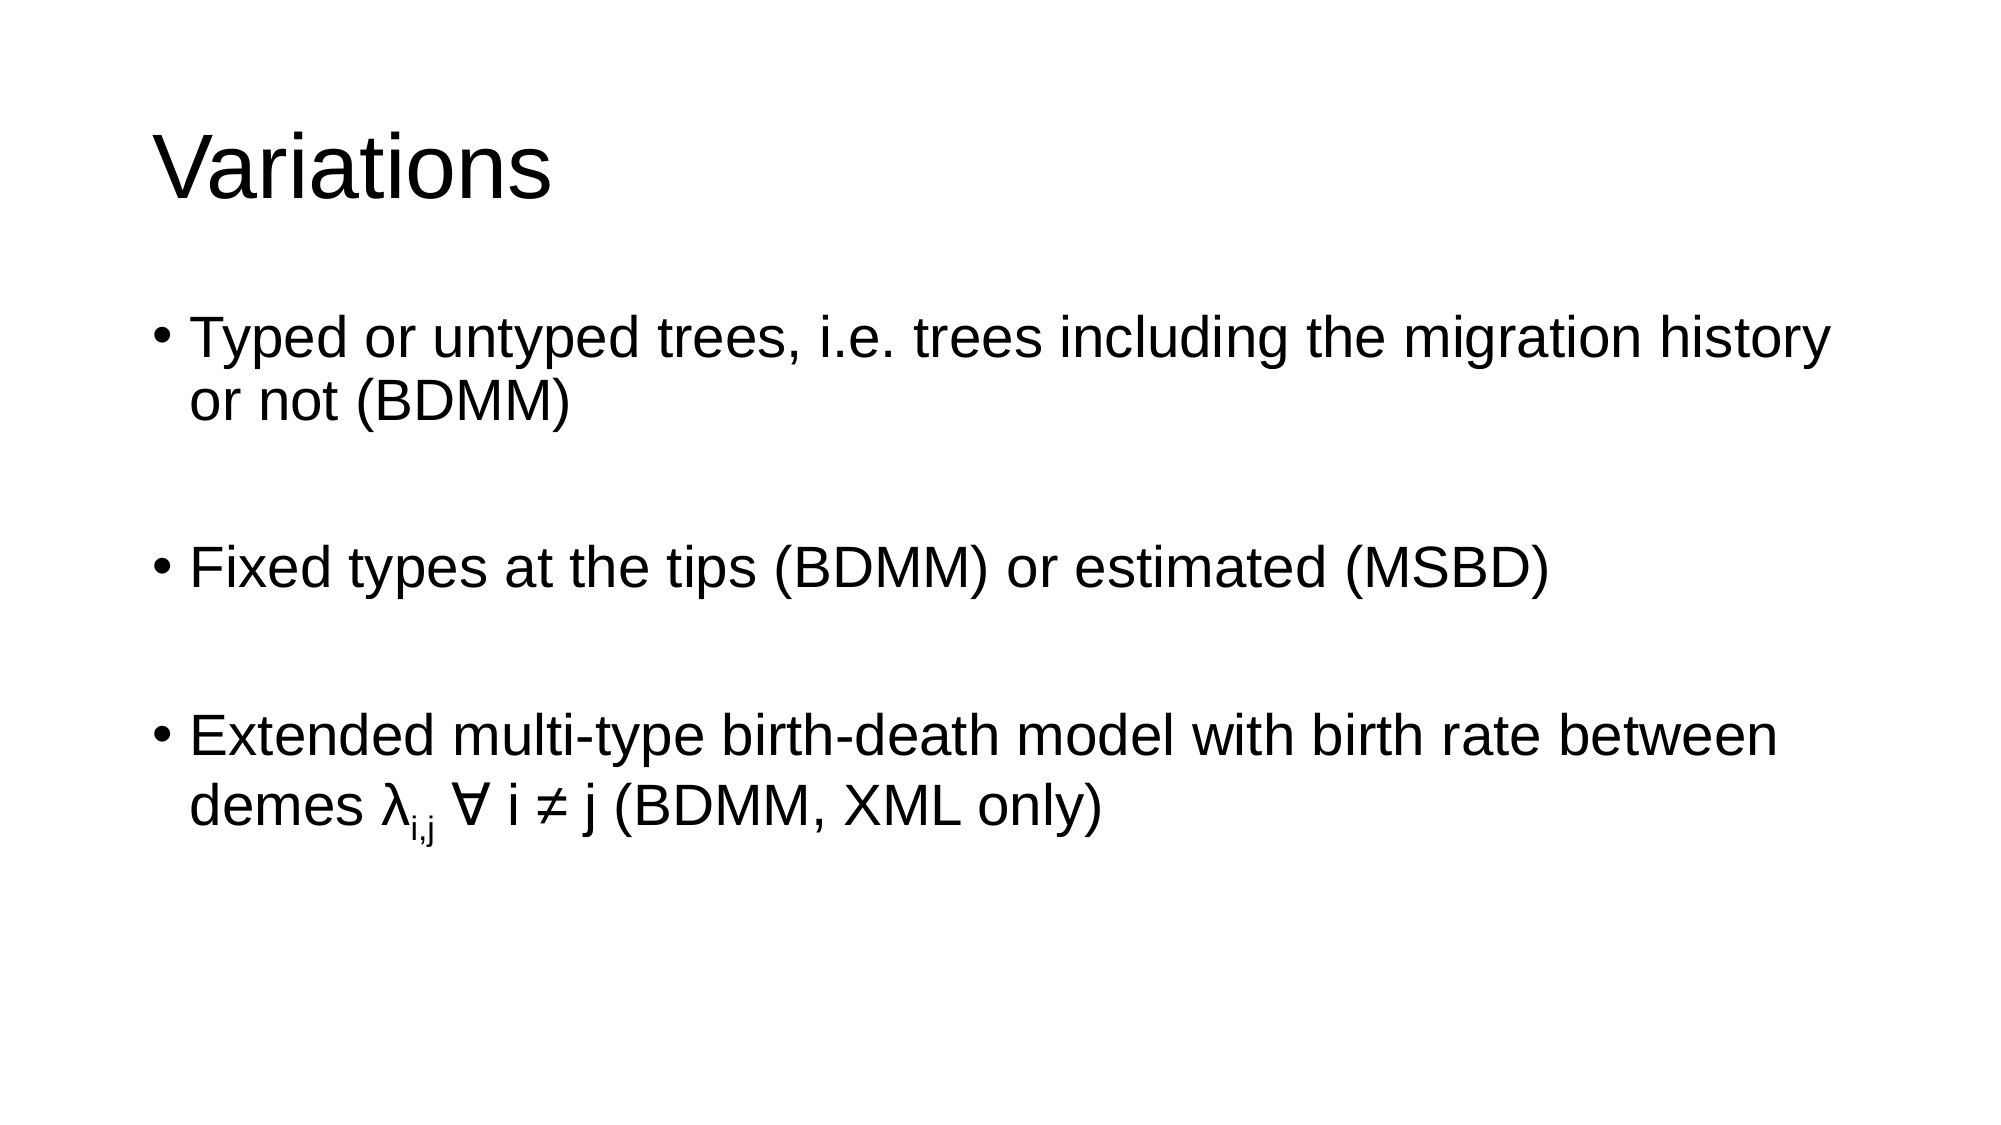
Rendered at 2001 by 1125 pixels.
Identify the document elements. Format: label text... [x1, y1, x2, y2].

title Variations [137, 59, 1863, 278]
list Typed or untyped trees, i.e. trees including the migration history or not (BDMM) Fixed types at the tips (BDMM) or estimated (MSBD) Extended multi-type birth-death model with birth rate between demes λi,j ∀ i ≠ j (BDMM, XML only) [137, 299, 1863, 1014]
